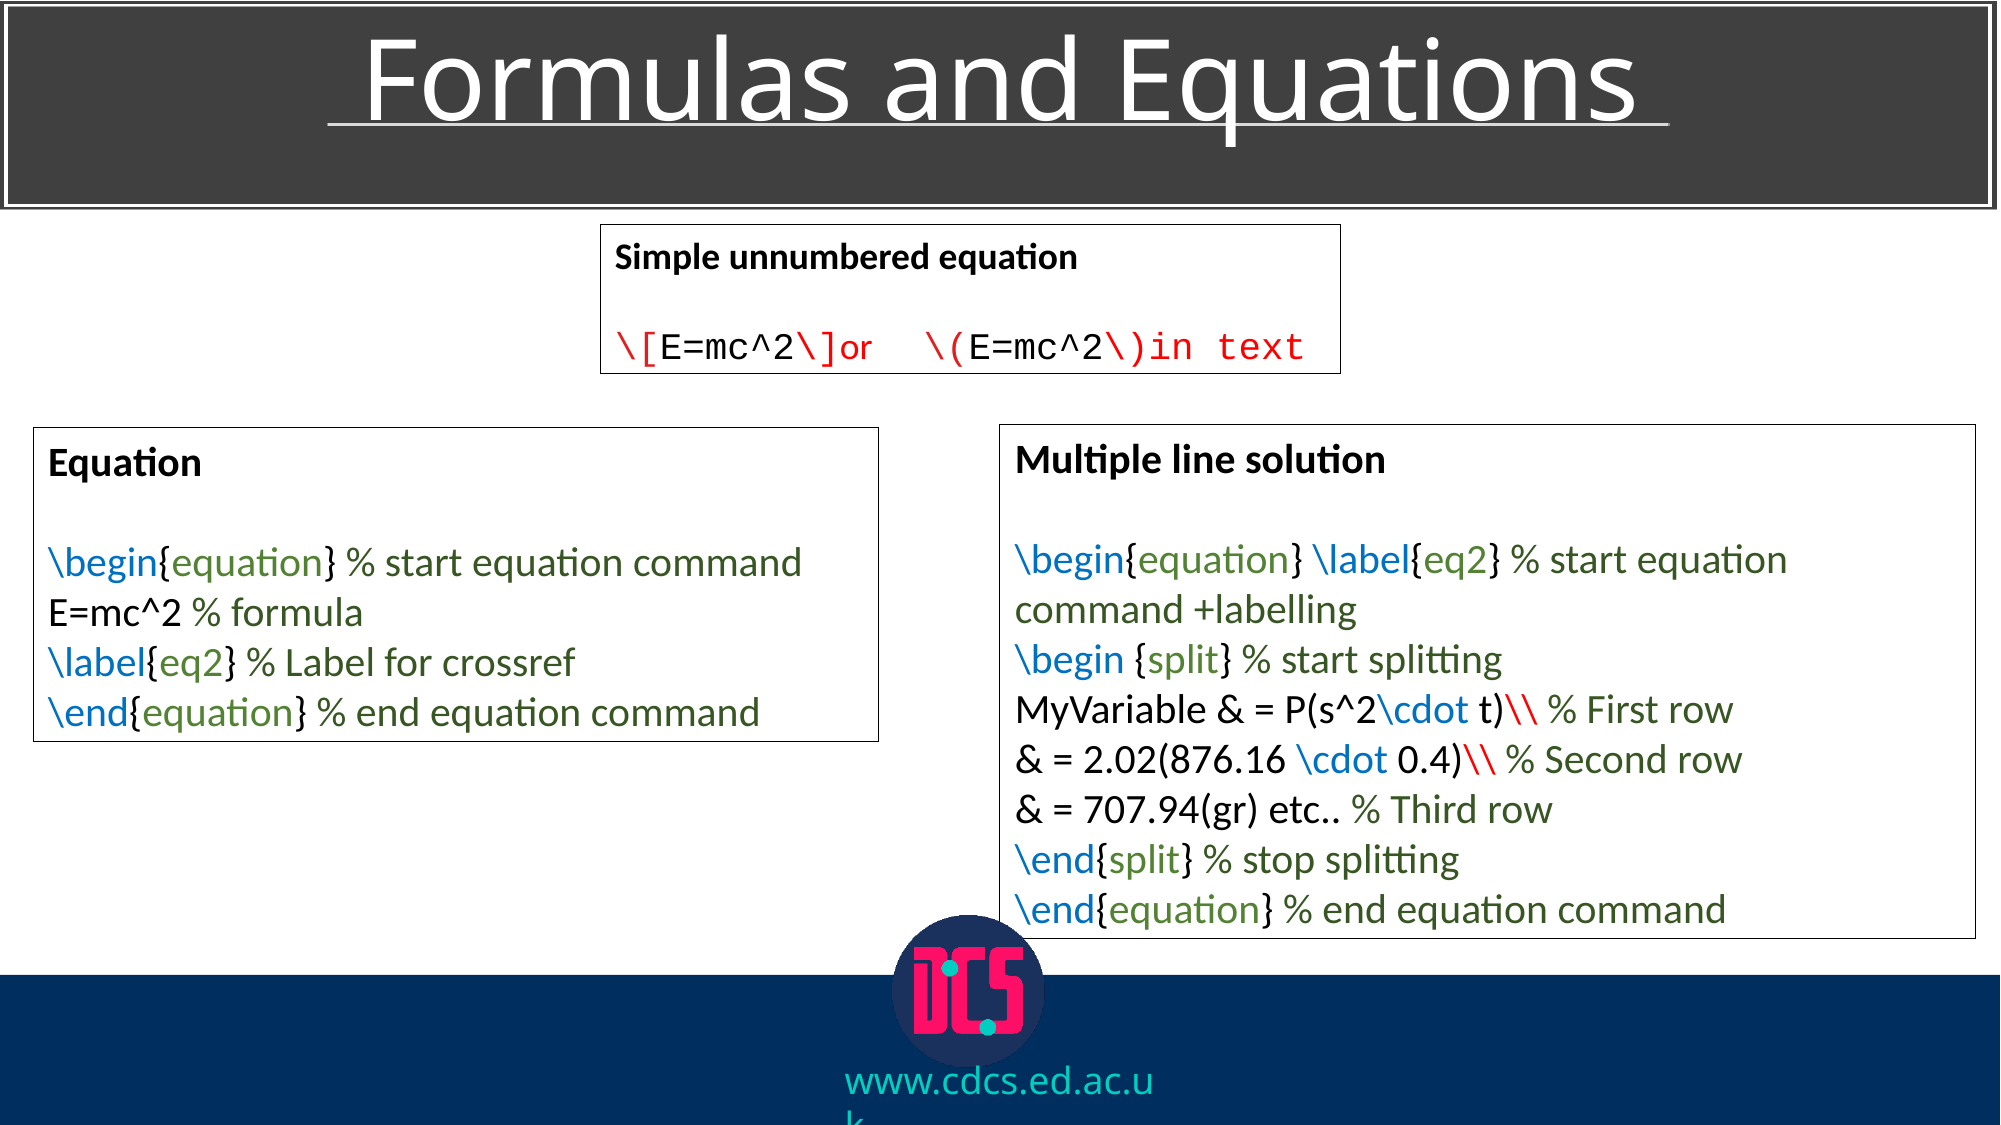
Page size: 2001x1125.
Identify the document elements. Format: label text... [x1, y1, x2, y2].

picture [0, 0, 2000, 210]
text_box [1058, 974, 2000, 1125]
picture [878, 901, 1058, 1081]
text_box Multiple line solution \begin{equation} \label{eq2} % start equation command +labelling \begin {split} % start splitting MyVariable & = P(s^2\cdot t)\\ % First row & = 2.02(876.16 \cdot 0.4)\\ % Second row & = 707.94(gr) etc.. % Third row \end{split} % stop splitting \end{equation} % end equation command [999, 424, 1976, 939]
text_box Simple unnumbered equation \[E=mc^2\]or \(E=mc^2\)in text [600, 224, 1341, 374]
text_box [0, 974, 878, 1125]
text_box www.cdcs.ed.ac.uk [829, 1049, 1171, 1125]
text_box Equation \begin{equation} % start equation command E=mc^2 % formula \label{eq2} % Label for crossref \end{equation} % end equation command [33, 427, 879, 742]
